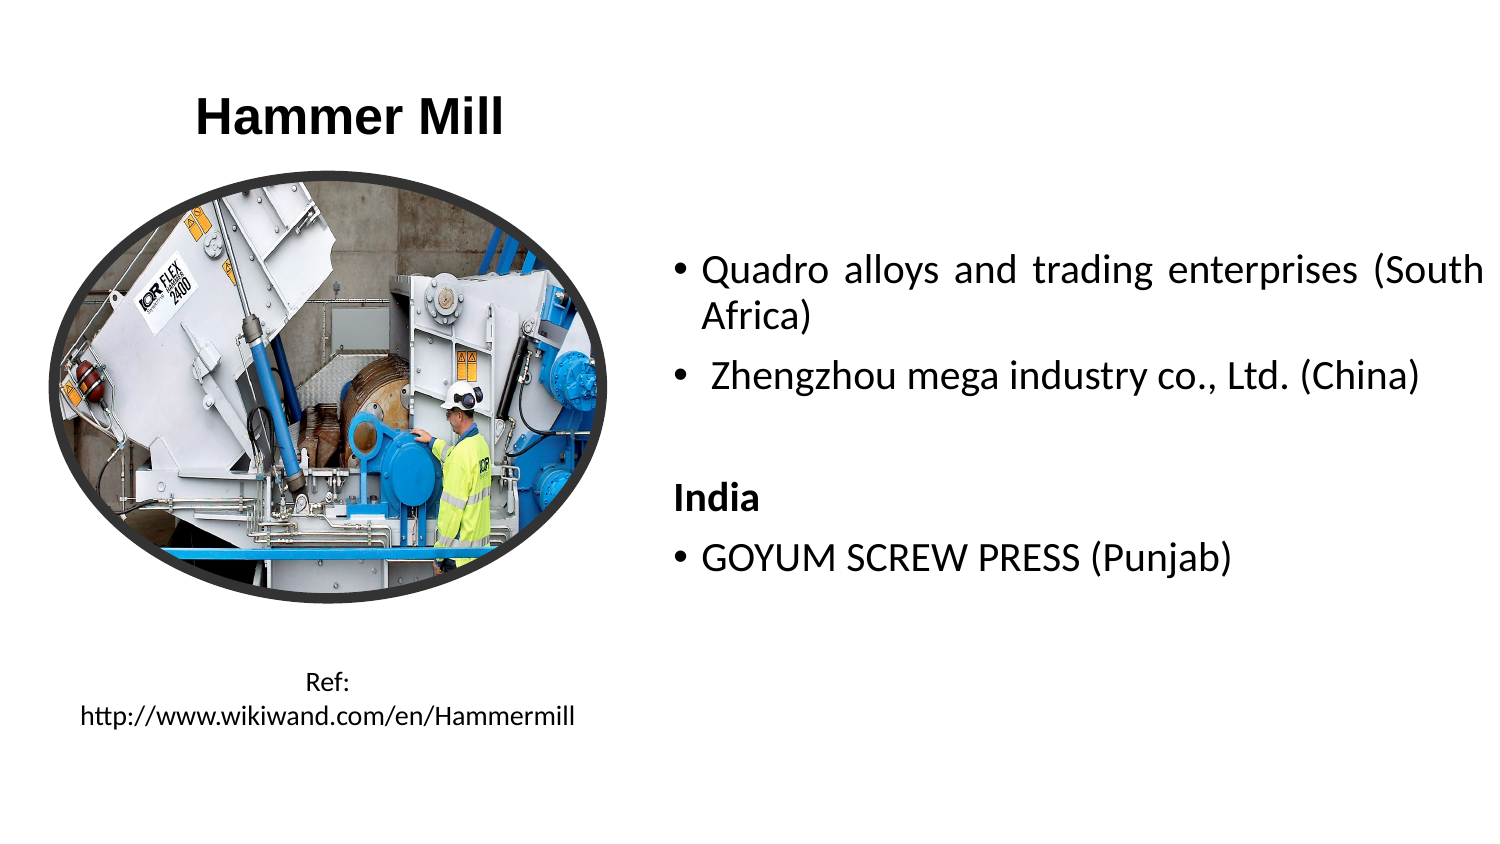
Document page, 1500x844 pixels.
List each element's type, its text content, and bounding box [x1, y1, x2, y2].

text_box Quadro alloys and trading enterprises (South Africa) Zhengzhou mega industry co., Ltd. (China) India GOYUM SCREW PRESS (Punjab) [658, 240, 1500, 658]
title Hammer Mill [184, 36, 1479, 200]
text_box Ref: http://www.wikiwand.com/en/Hammermill [65, 656, 591, 739]
picture [53, 175, 602, 599]
